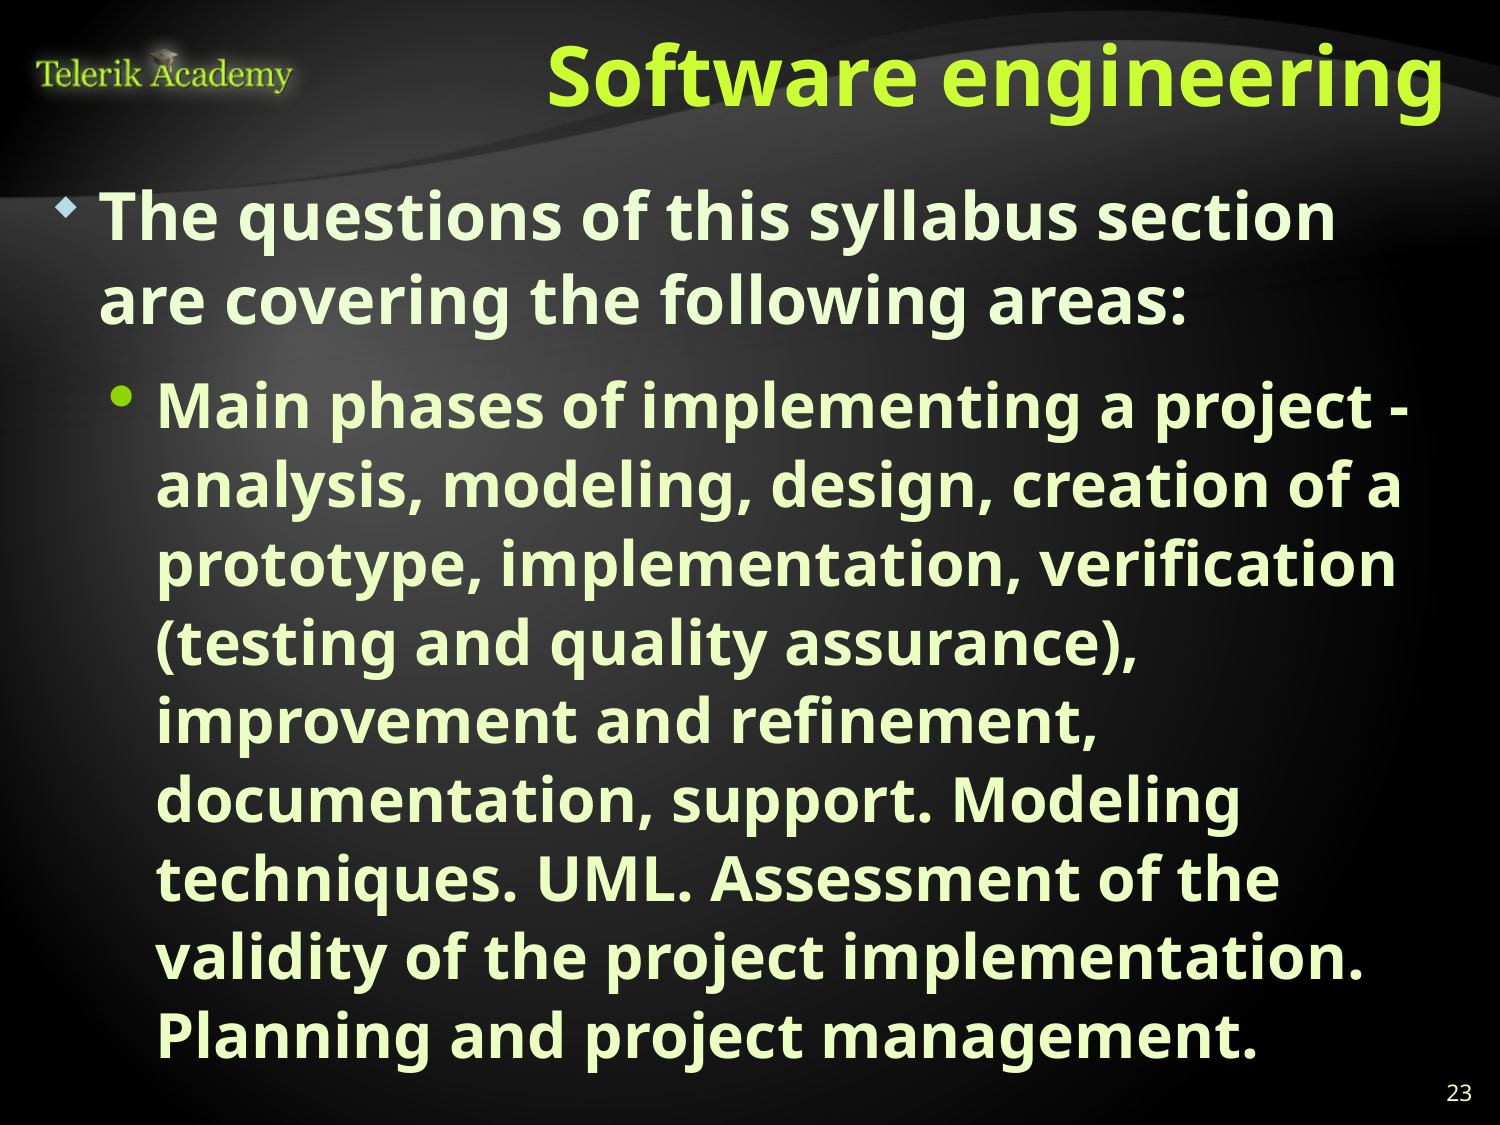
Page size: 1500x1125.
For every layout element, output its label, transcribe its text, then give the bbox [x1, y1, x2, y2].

picture [0, 0, 1500, 1125]
slide_number 23 [1412, 1074, 1488, 1113]
title Software engineering [300, 12, 1463, 150]
list The questions of this syllabus section are covering the following areas: Main phases of implementing a project - analysis, modeling, design, creation of a prototype, implementation, verification (testing and quality assurance), improvement and refinement, documentation, support. Modeling techniques. UML. Assessment of the validity of the project implementation. Planning and project management. [37, 162, 1463, 1088]
